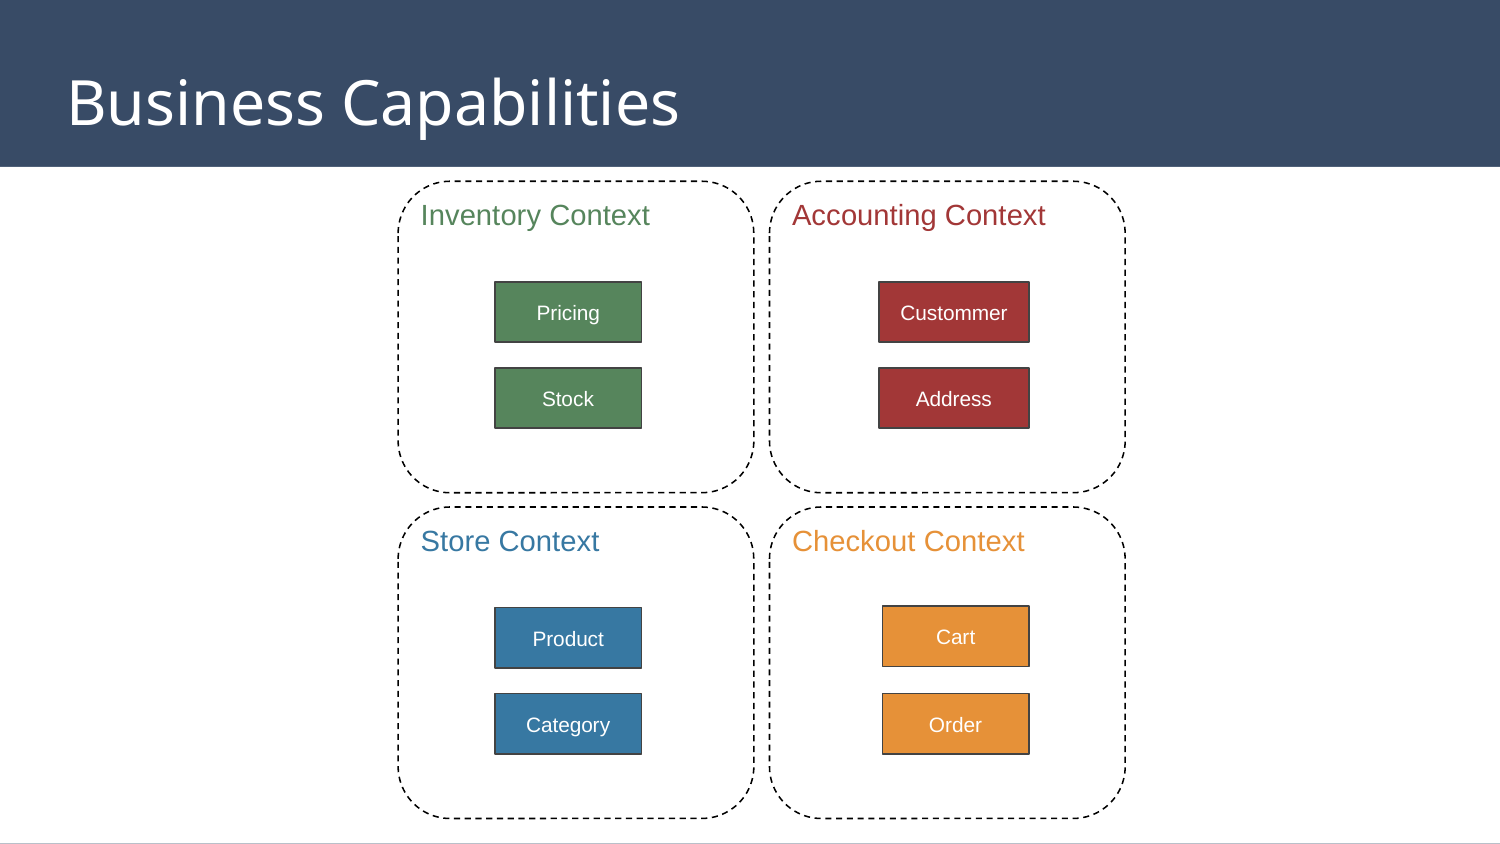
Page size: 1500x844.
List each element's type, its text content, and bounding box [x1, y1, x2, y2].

text_box Address [878, 367, 1029, 429]
text_box Pricing [494, 281, 642, 343]
text_box Checkout Context [776, 506, 1071, 592]
text_box Accounting Context [776, 181, 1071, 266]
text_box Cart [882, 606, 1029, 667]
text_box Order [882, 693, 1029, 754]
text_box Store Context [405, 506, 700, 592]
text_box Inventory Context [405, 181, 700, 266]
title Business Capabilities [51, 48, 1449, 142]
text_box [0, 166, 1500, 844]
text_box [398, 181, 754, 493]
text_box Stock [494, 367, 642, 429]
text_box [769, 506, 1126, 819]
text_box [398, 506, 754, 819]
text_box Product [494, 607, 642, 668]
text_box Category [494, 693, 642, 754]
text_box Custommer [878, 281, 1029, 343]
text_box [769, 181, 1126, 493]
